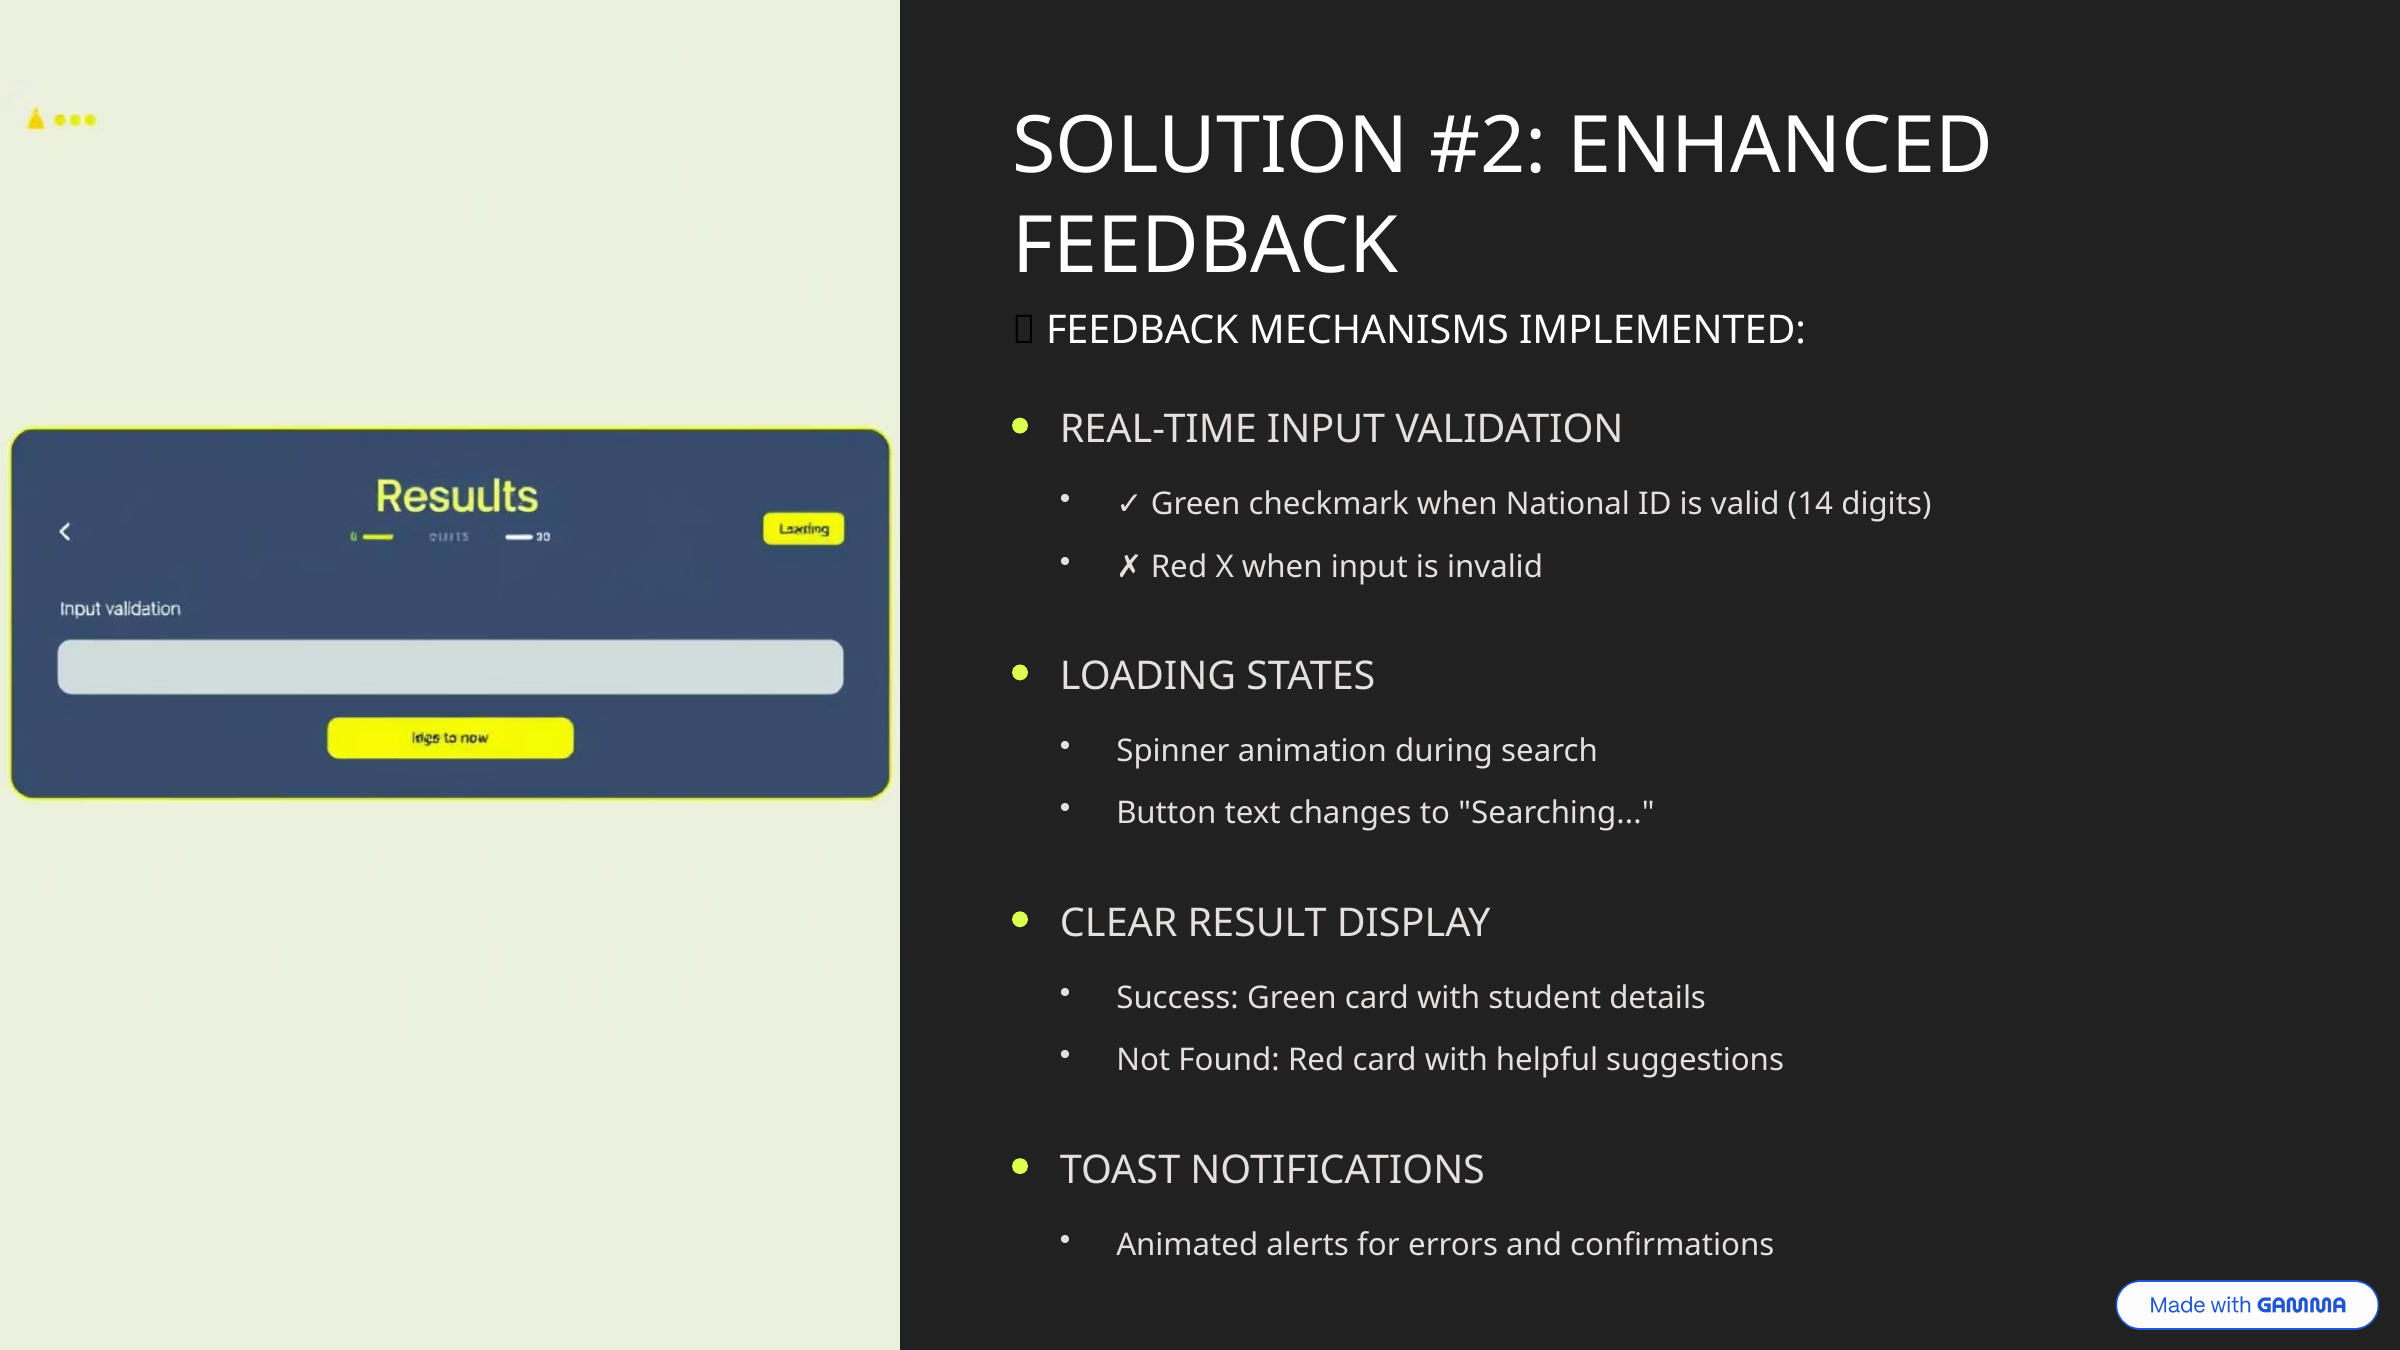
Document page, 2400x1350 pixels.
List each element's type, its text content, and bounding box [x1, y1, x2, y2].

text_box Success: Green card with student details [1059, 963, 2288, 1015]
text_box [1012, 911, 1029, 928]
text_box ✓ Green checkmark when National ID is valid (14 digits) [1059, 469, 2288, 521]
text_box ✗ Red X when input is invalid [1059, 532, 2288, 584]
text_box Spinner animation during search [1059, 716, 2288, 768]
picture [2106, 1271, 2389, 1339]
picture [0, 0, 900, 1350]
text_box CLEAR RESULT DISPLAY [1060, 894, 1541, 945]
text_box SOLUTION #2: ENHANCED FEEDBACK [1012, 88, 2288, 289]
text_box [1012, 1158, 1029, 1175]
text_box TOAST NOTIFICATIONS [1060, 1141, 1517, 1192]
text_box LOADING STATES [1060, 647, 1461, 698]
text_box [1012, 664, 1029, 681]
text_box Animated alerts for errors and confirmations [1059, 1210, 2288, 1262]
text_box ✅ FEEDBACK MECHANISMS IMPLEMENTED: [1012, 301, 1854, 353]
text_box REAL-TIME INPUT VALIDATION [1059, 400, 1685, 451]
text_box Not Found: Red card with helpful suggestions [1059, 1025, 2288, 1078]
text_box [1012, 417, 1029, 434]
text_box Button text changes to "Searching..." [1059, 779, 2288, 831]
